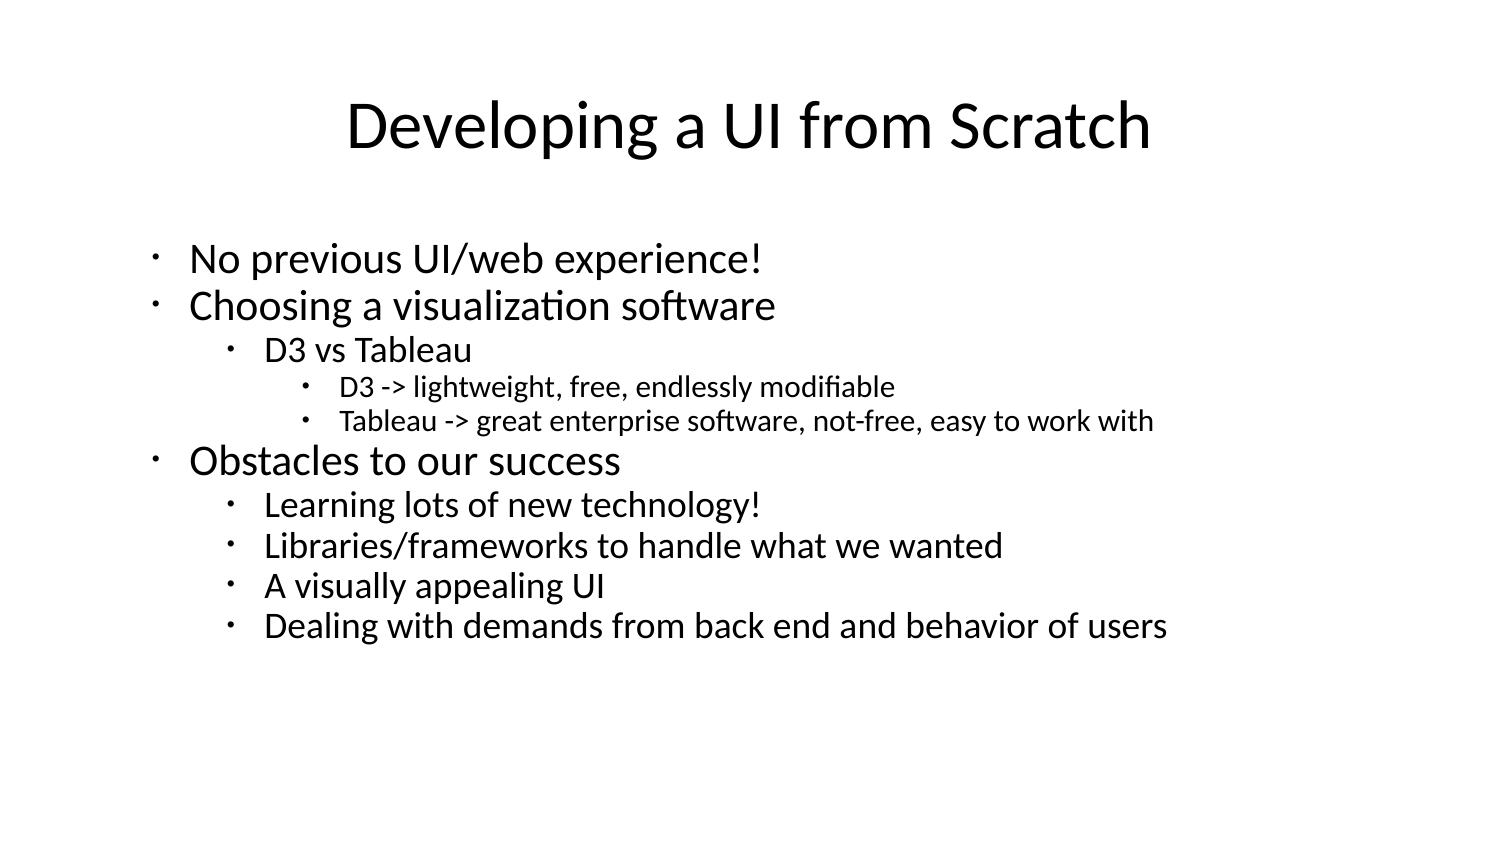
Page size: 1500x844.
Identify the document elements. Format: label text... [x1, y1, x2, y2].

title Developing a UI from Scratch [103, 44, 1397, 208]
list No previous UI/web experience! Choosing a visualization software D3 vs Tableau D3 -> lightweight, free, endlessly modifiable Tableau -> great enterprise software, not-free, easy to work with Obstacles to our success Learning lots of new technology! Libraries/frameworks to handle what we wanted A visually appealing UI Dealing with demands from back end and behavior of users [103, 224, 1397, 760]
